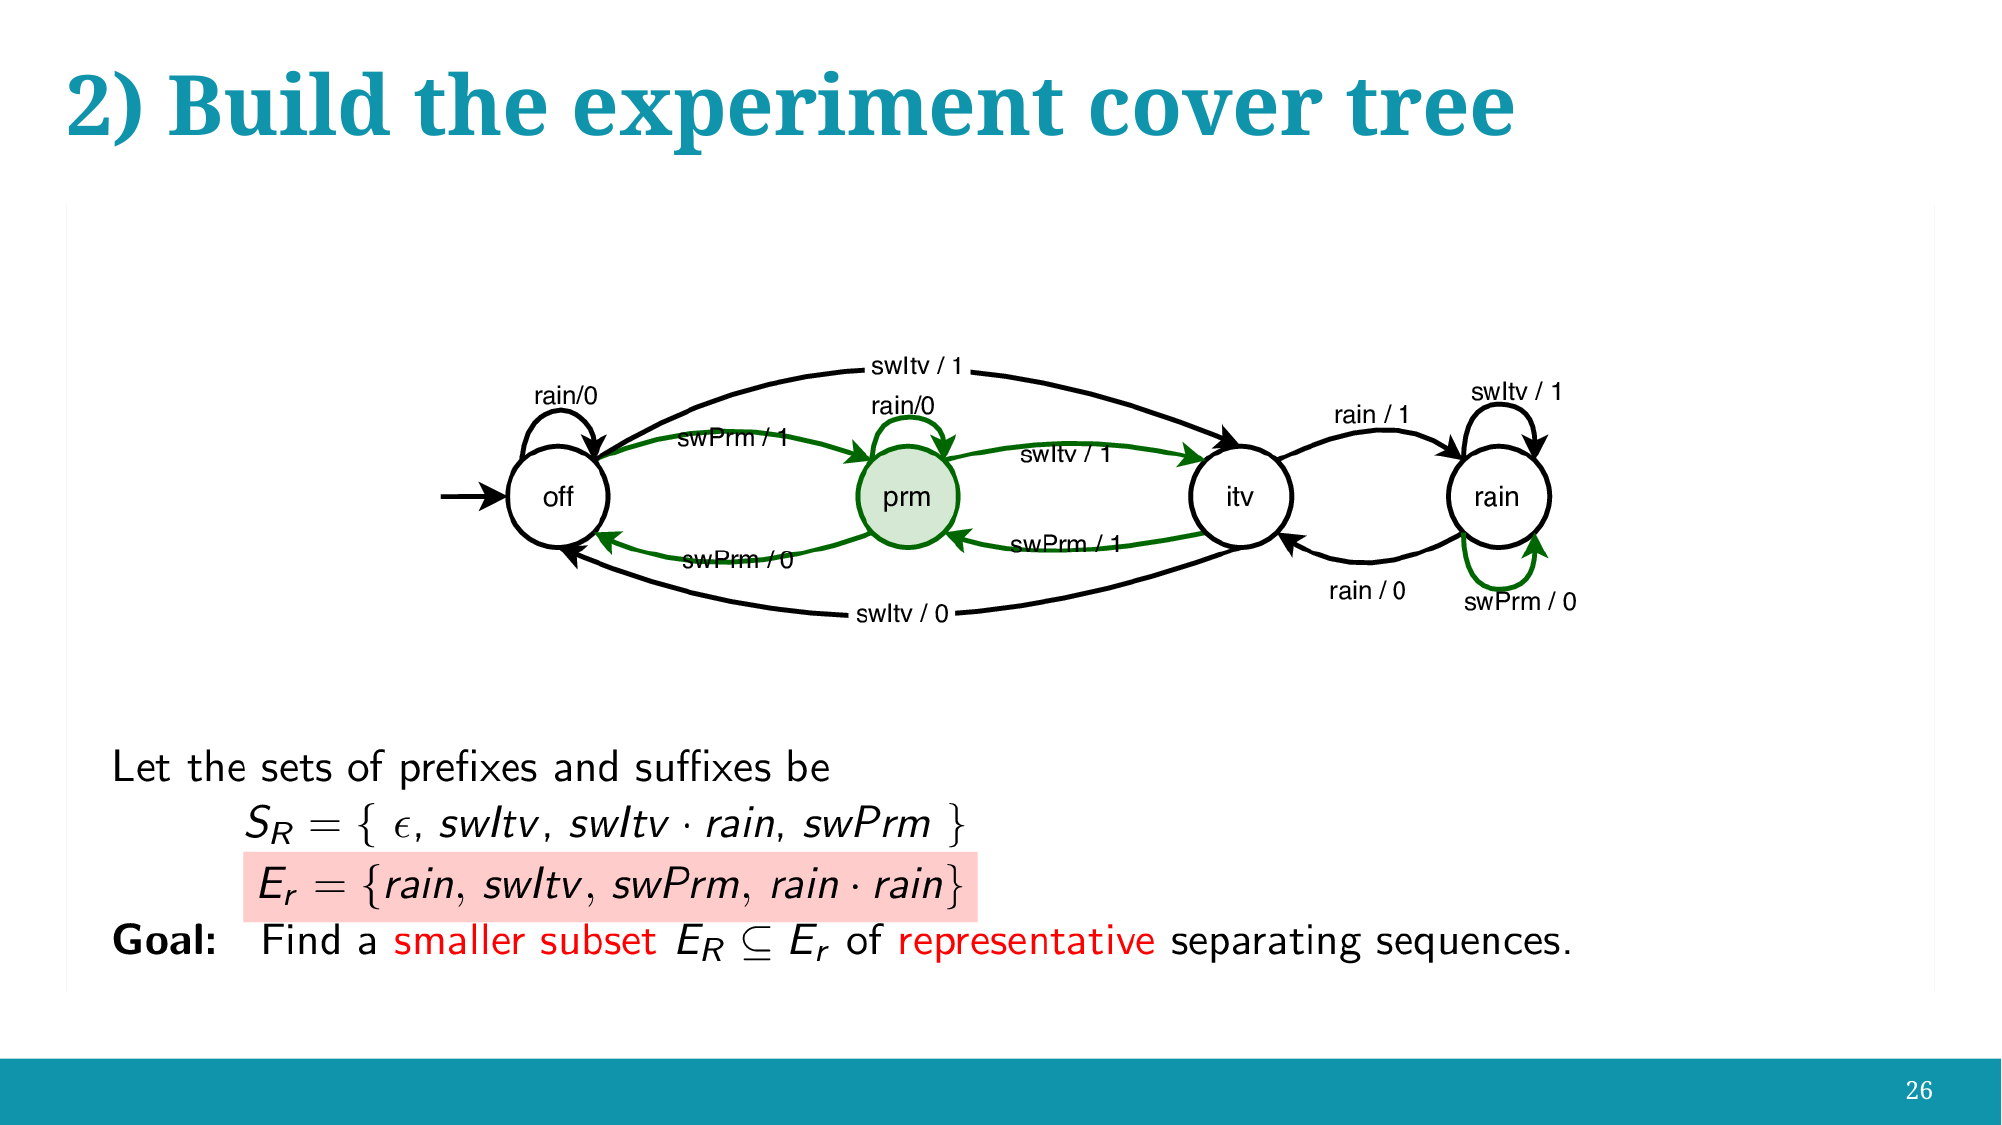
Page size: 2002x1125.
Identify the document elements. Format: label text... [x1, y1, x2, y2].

slide_number 26 [1498, 1061, 1949, 1122]
title 2) Build the experiment cover tree [66, 66, 1935, 138]
picture [66, 205, 1935, 993]
